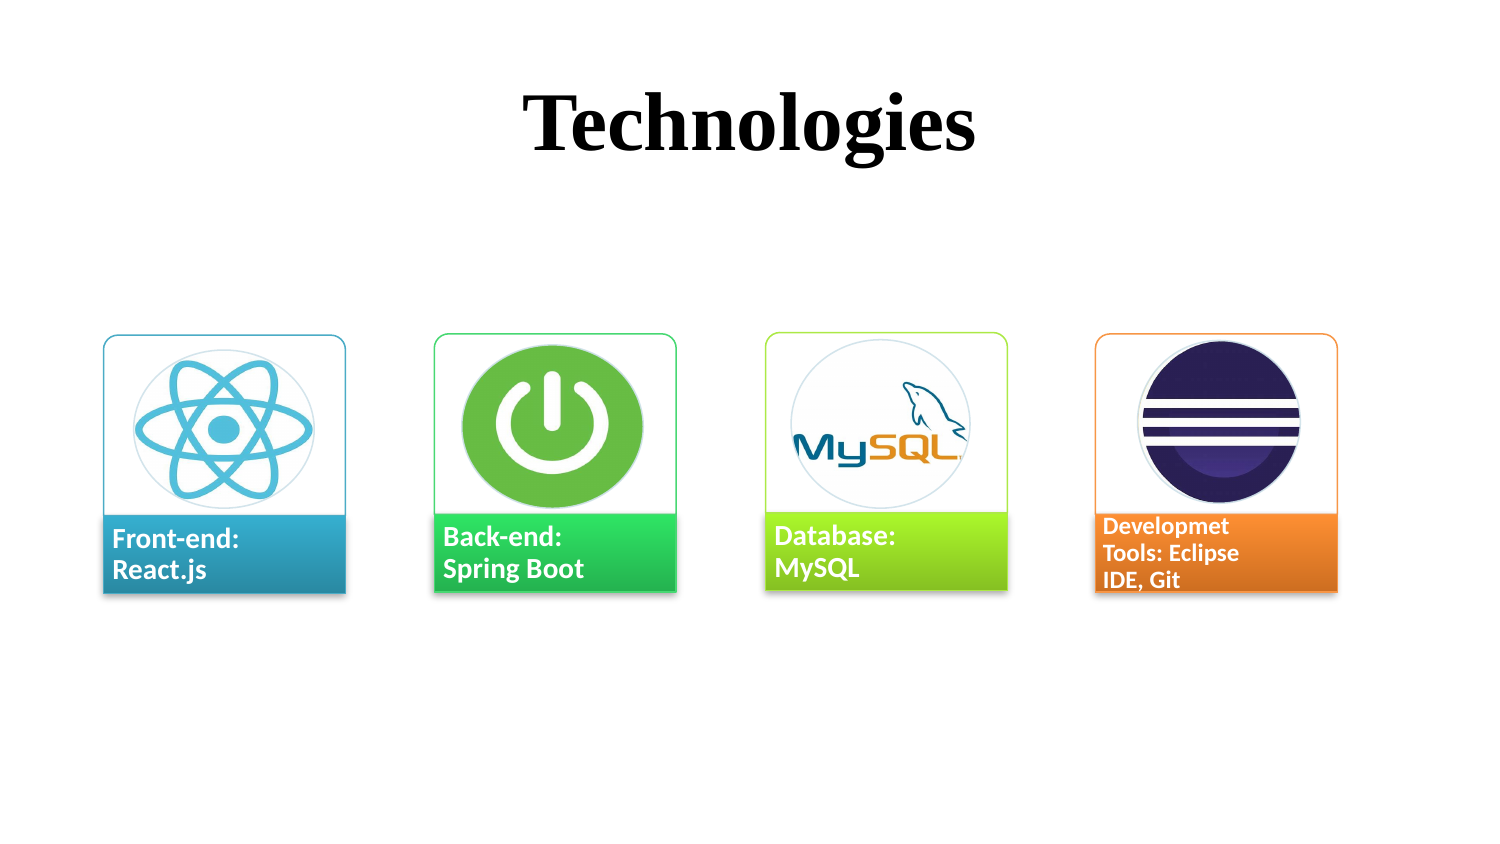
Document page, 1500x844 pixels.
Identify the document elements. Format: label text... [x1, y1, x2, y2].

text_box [102, 224, 1398, 761]
text_box Technologies [81, 59, 1419, 175]
